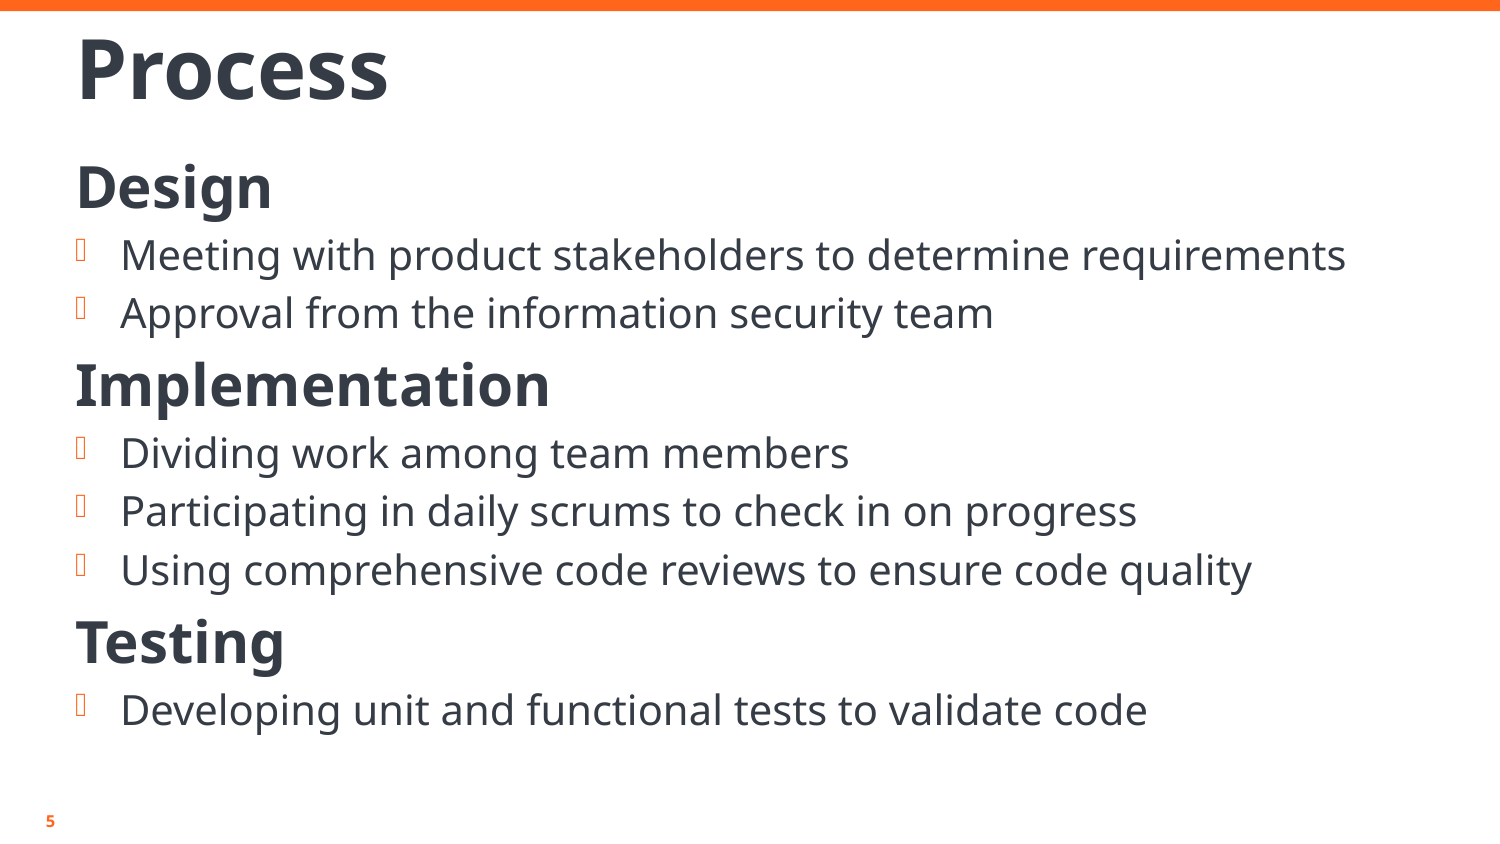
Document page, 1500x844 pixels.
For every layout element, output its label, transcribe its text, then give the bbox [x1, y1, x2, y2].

list Design Meeting with product stakeholders to determine requirements Approval from the information security team Implementation Dividing work among team members Participating in daily scrums to check in on progress Using comprehensive code reviews to ensure code quality Testing Developing unit and functional tests to validate code [75, 150, 1425, 760]
title Process [75, 1, 1425, 150]
